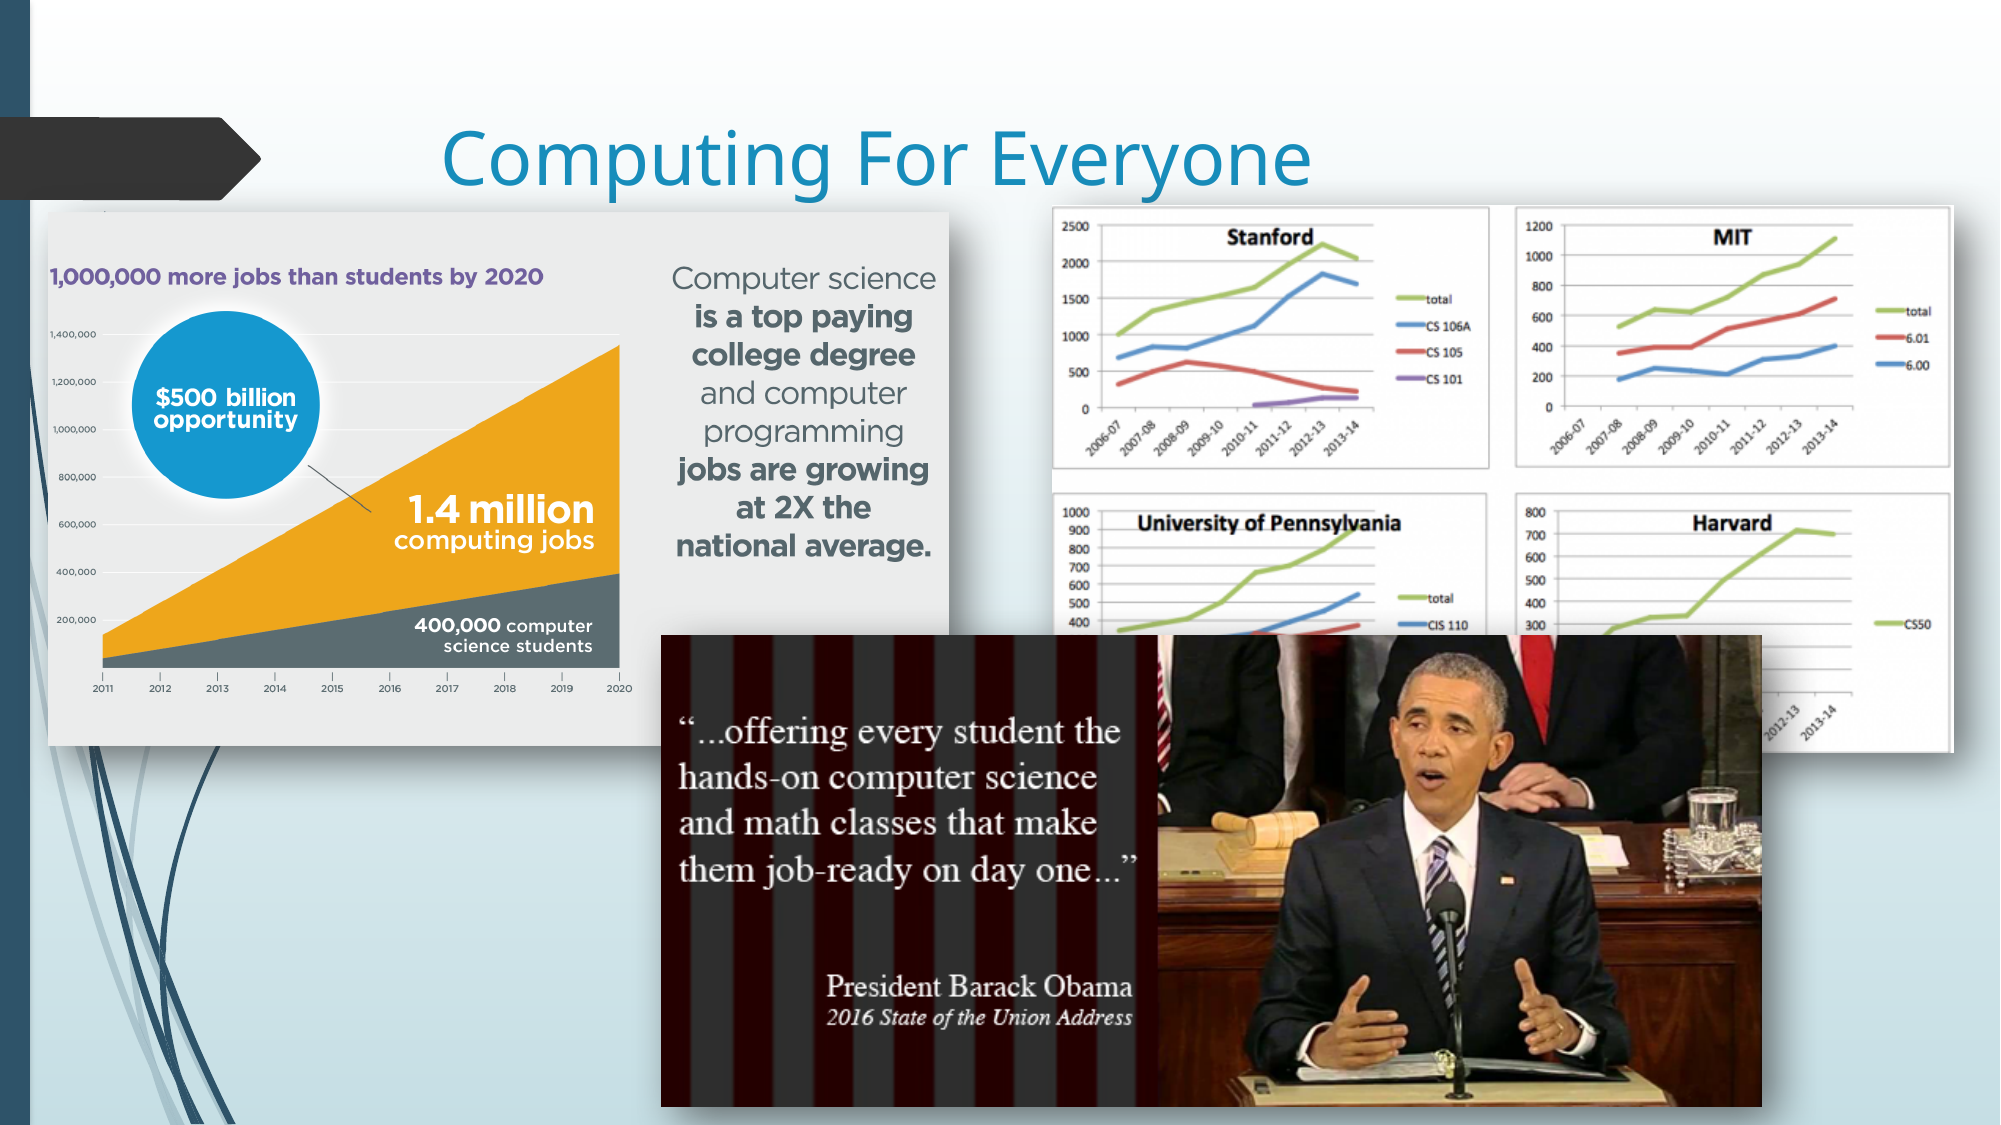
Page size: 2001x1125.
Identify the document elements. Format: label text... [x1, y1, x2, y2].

title Computing For Everyone [425, 102, 1888, 313]
picture [47, 204, 1954, 1108]
